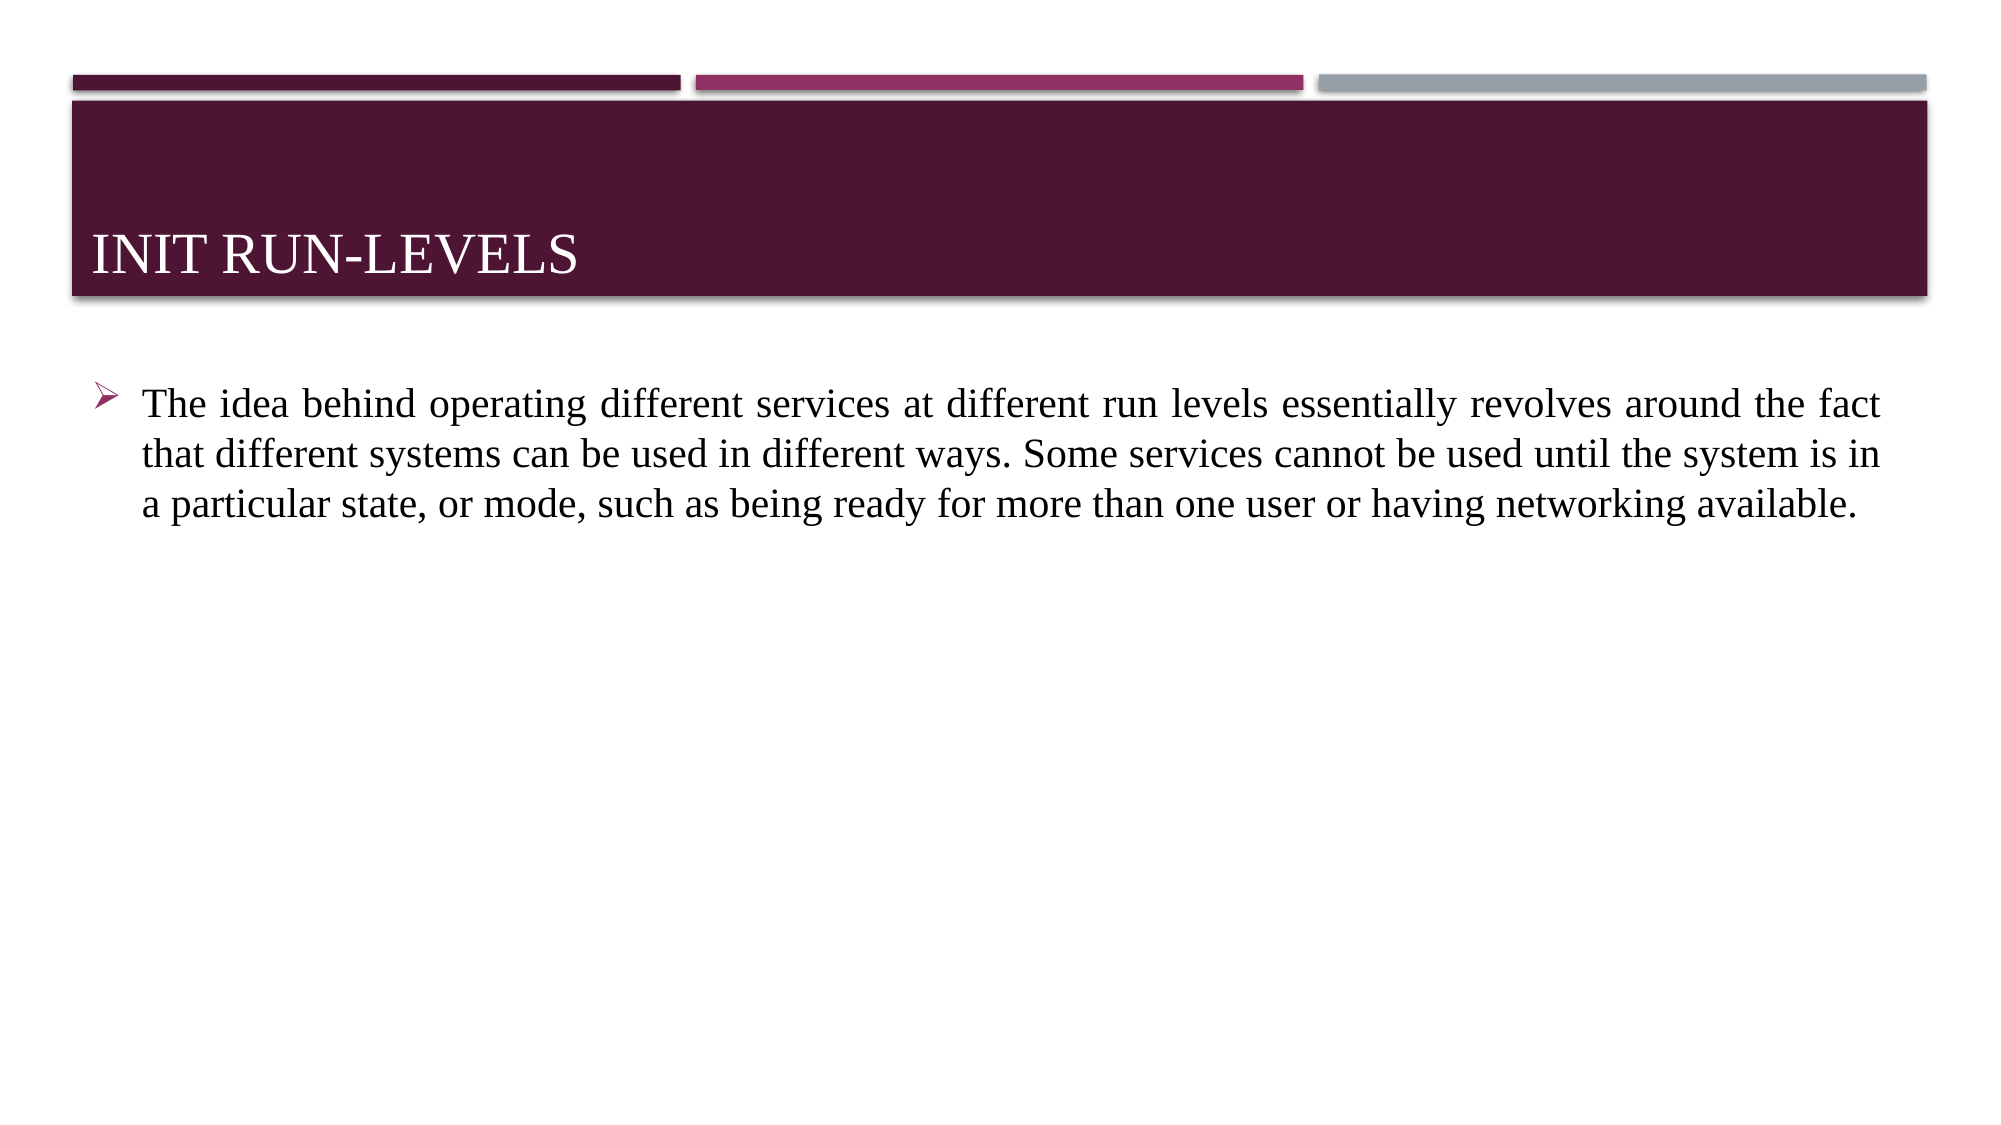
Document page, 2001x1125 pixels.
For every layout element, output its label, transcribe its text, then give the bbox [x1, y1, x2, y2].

list The idea behind operating different services at different run levels essentially revolves around the fact that different systems can be used in different ways. Some services cannot be used until the system is in a particular state, or mode, such as being ready for more than one user or having networking available. [76, 338, 1898, 563]
title INIT RUN-LEVELS [76, 196, 1270, 293]
